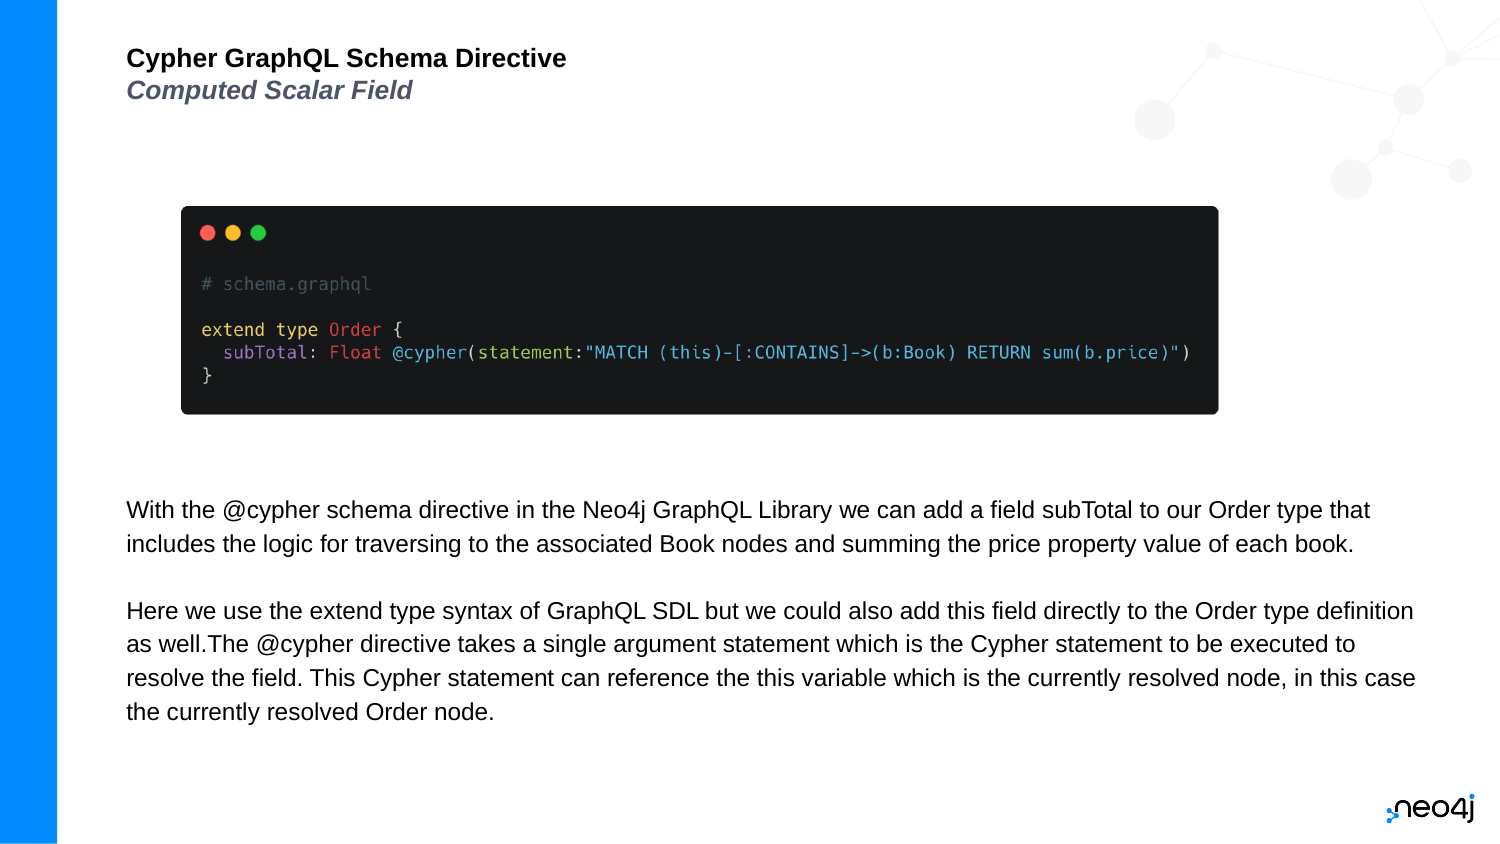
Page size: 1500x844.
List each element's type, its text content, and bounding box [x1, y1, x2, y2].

picture [171, 0, 1500, 423]
list With the @cypher schema directive in the Neo4j GraphQL Library we can add a field subTotal to our Order type that includes the logic for traversing to the associated Book nodes and summing the price property value of each book. Here we use the extend type syntax of GraphQL SDL but we could also add this field directly to the Order type definition as well.The @cypher directive takes a single argument statement which is the Cypher statement to be executed to resolve the field. This Cypher statement can reference the this variable which is the currently resolved node, in this case the currently resolved Order node. [111, 474, 1446, 747]
picture [1385, 791, 1476, 826]
title Cypher GraphQL Schema Directive Computed Scalar Field [111, 26, 1432, 121]
